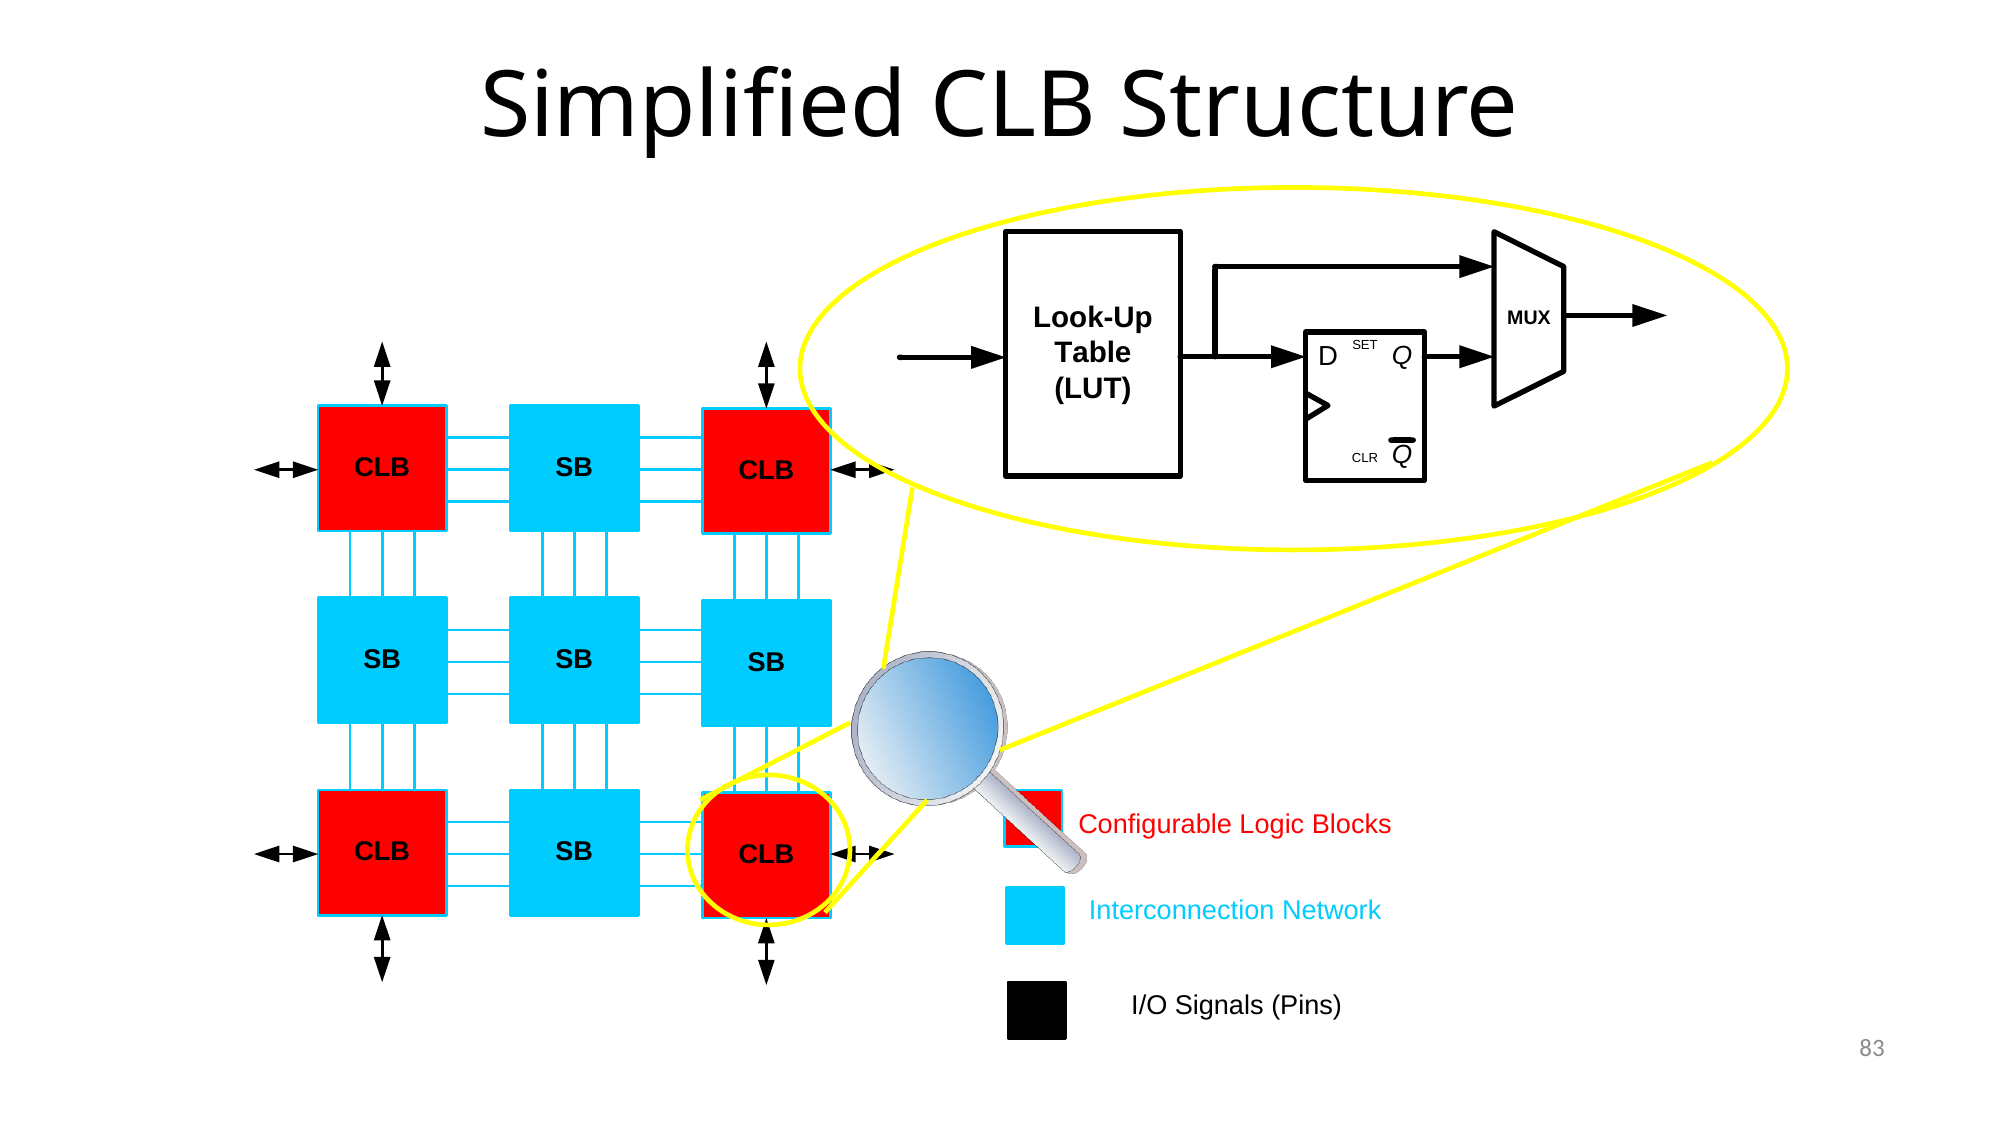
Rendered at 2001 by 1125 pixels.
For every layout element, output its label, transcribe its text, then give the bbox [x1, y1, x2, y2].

text_box [1000, 187, 1588, 223]
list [849, 649, 1088, 876]
text_box [1729, 283, 1788, 455]
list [687, 223, 1729, 550]
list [224, 312, 1413, 1044]
slide_number 83 [1433, 1024, 1900, 1103]
title Simplified CLB Structure [324, 12, 1675, 200]
